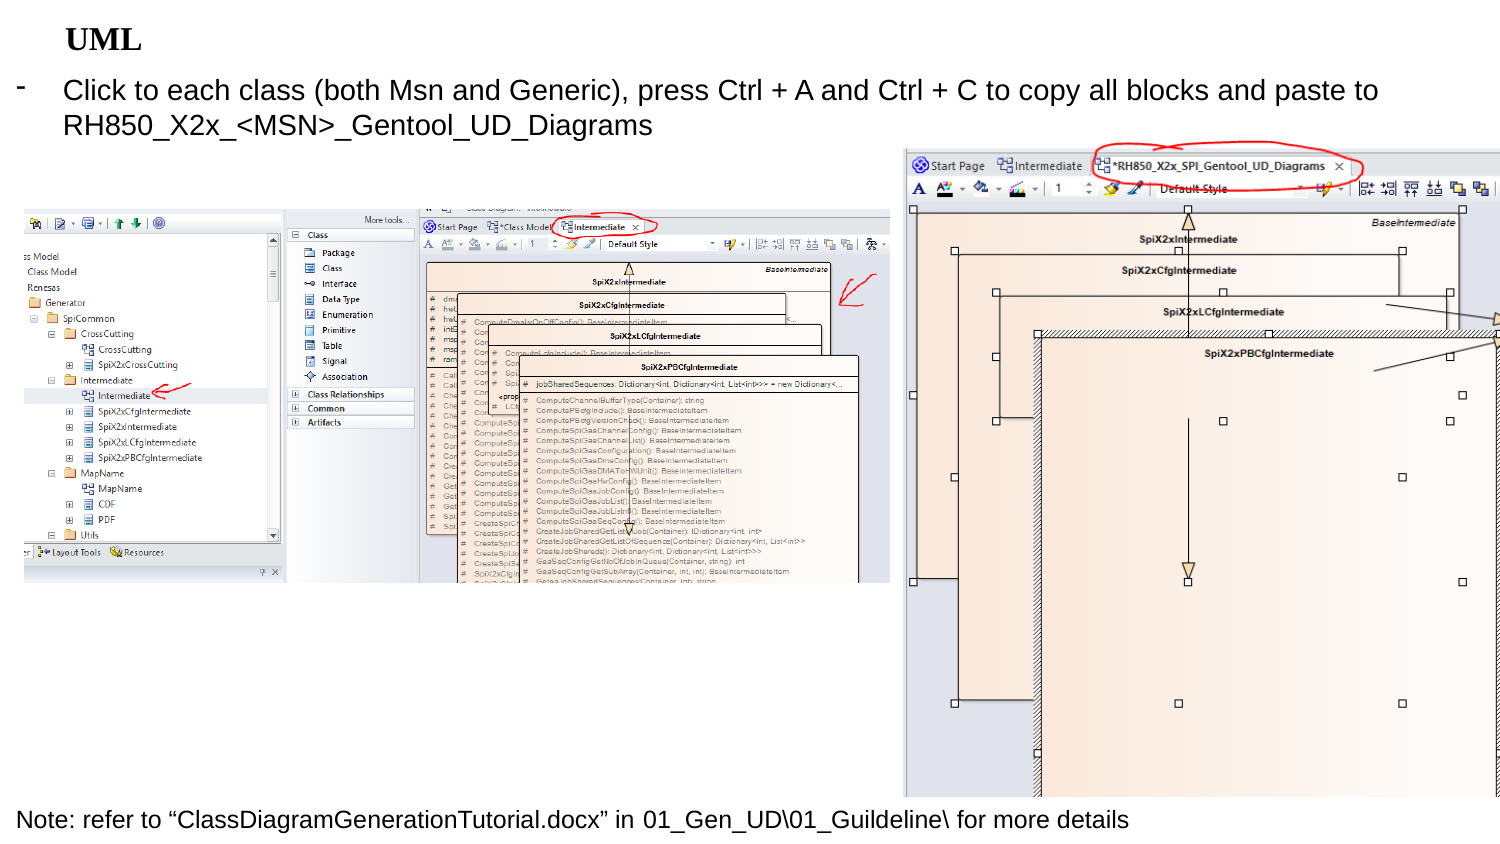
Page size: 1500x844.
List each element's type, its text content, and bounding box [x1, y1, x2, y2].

text_box Click to each class (both Msn and Generic), press Ctrl + A and Ctrl + C to copy all blocks and paste to RH850_X2x_<MSN>_Gentool_UD_Diagrams [1, 64, 1456, 149]
text_box Note: refer to “ClassDiagramGenerationTutorial.docx” in 01_Gen_UD\01_Guildeline\ for more details [1, 796, 1359, 841]
title UML [53, 14, 1446, 64]
picture [902, 140, 1500, 797]
picture [23, 209, 890, 583]
